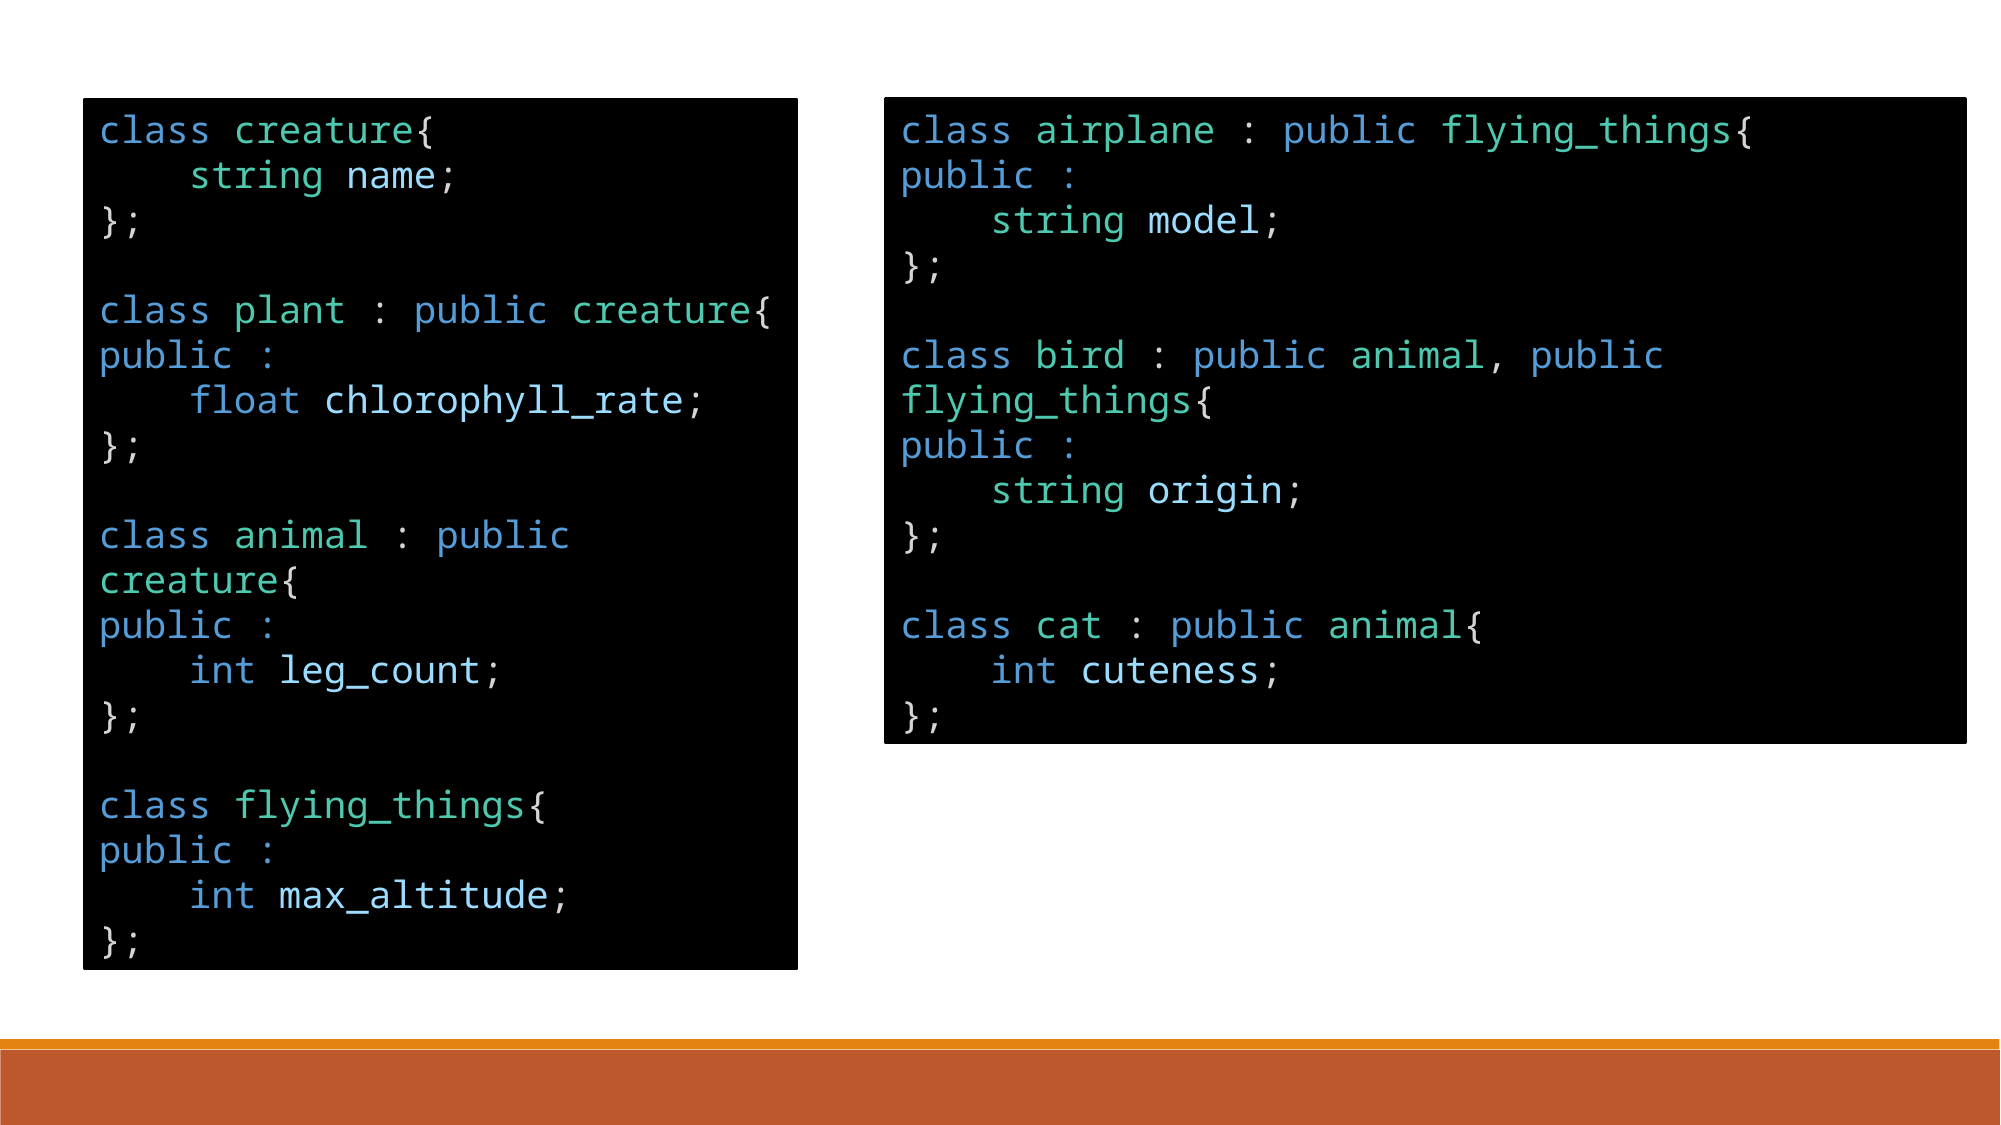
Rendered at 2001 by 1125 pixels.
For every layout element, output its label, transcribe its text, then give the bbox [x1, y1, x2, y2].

text_box class creature{ string name; }; class plant : public creature{ public : float chlorophyll_rate; }; class animal : public creature{ public : int leg_count; }; class flying_things{ public : int max_altitude; }; [83, 98, 798, 970]
text_box class airplane : public flying_things{ public : string model; }; class bird : public animal, public flying_things{ public : string origin; }; class cat : public animal{ int cuteness; }; [884, 97, 1967, 744]
